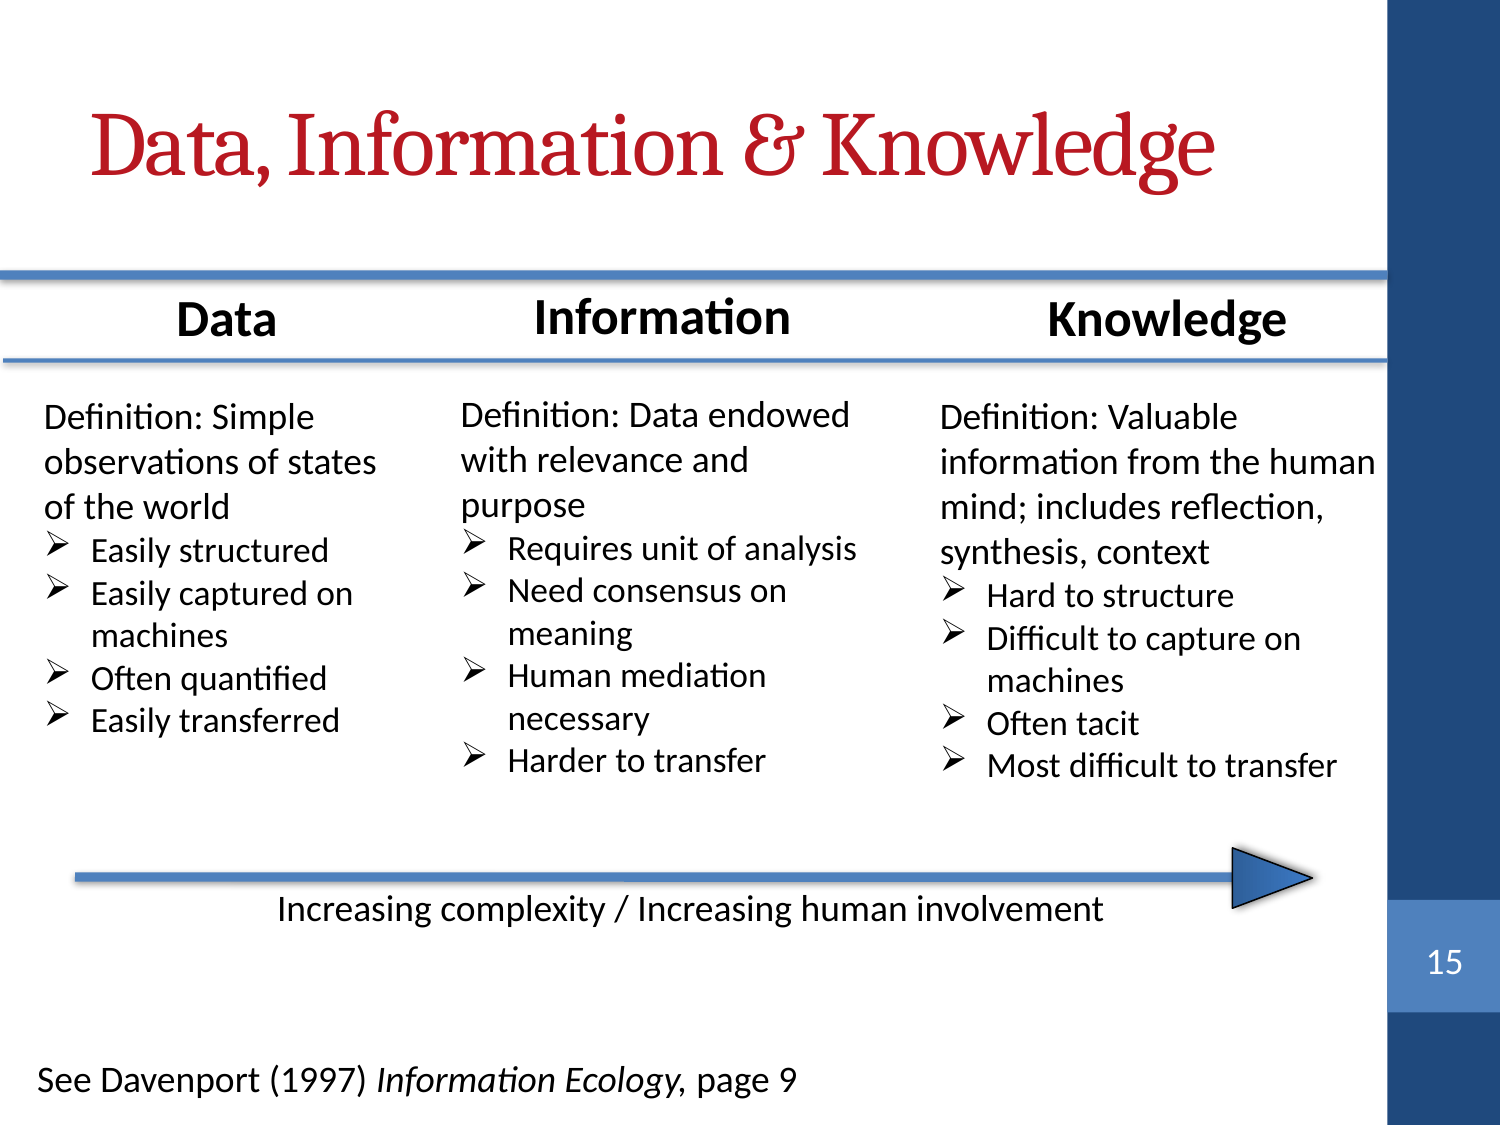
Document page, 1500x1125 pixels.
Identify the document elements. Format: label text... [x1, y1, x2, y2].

text_box Data, Information & Knowledge [74, 45, 1325, 233]
text_box See Davenport (1997) Information Ecology, page 9 [22, 1047, 812, 1108]
text_box [0, 272, 1388, 278]
text_box [1231, 847, 1314, 909]
text_box [74, 874, 1229, 880]
text_box [425, 358, 445, 363]
text_box <number> [1399, 926, 1490, 992]
text_box Information Definition: Data endowed with relevance and purpose Requires unit of analysis Need consensus on meaning Human mediation necessary Harder to transfer [445, 275, 880, 788]
text_box [880, 358, 924, 363]
text_box [3, 358, 29, 363]
text_box Data Definition: Simple observations of states of the world Easily structured Easily captured on machines Often quantified Easily transferred [29, 277, 425, 748]
text_box Knowledge Definition: Valuable information from the human mind; includes reflection, synthesis, context Hard to structure Difficult to capture on machines Often tacit Most difficult to transfer [924, 277, 1411, 793]
text_box Increasing complexity / Increasing human involvement [262, 877, 1120, 937]
